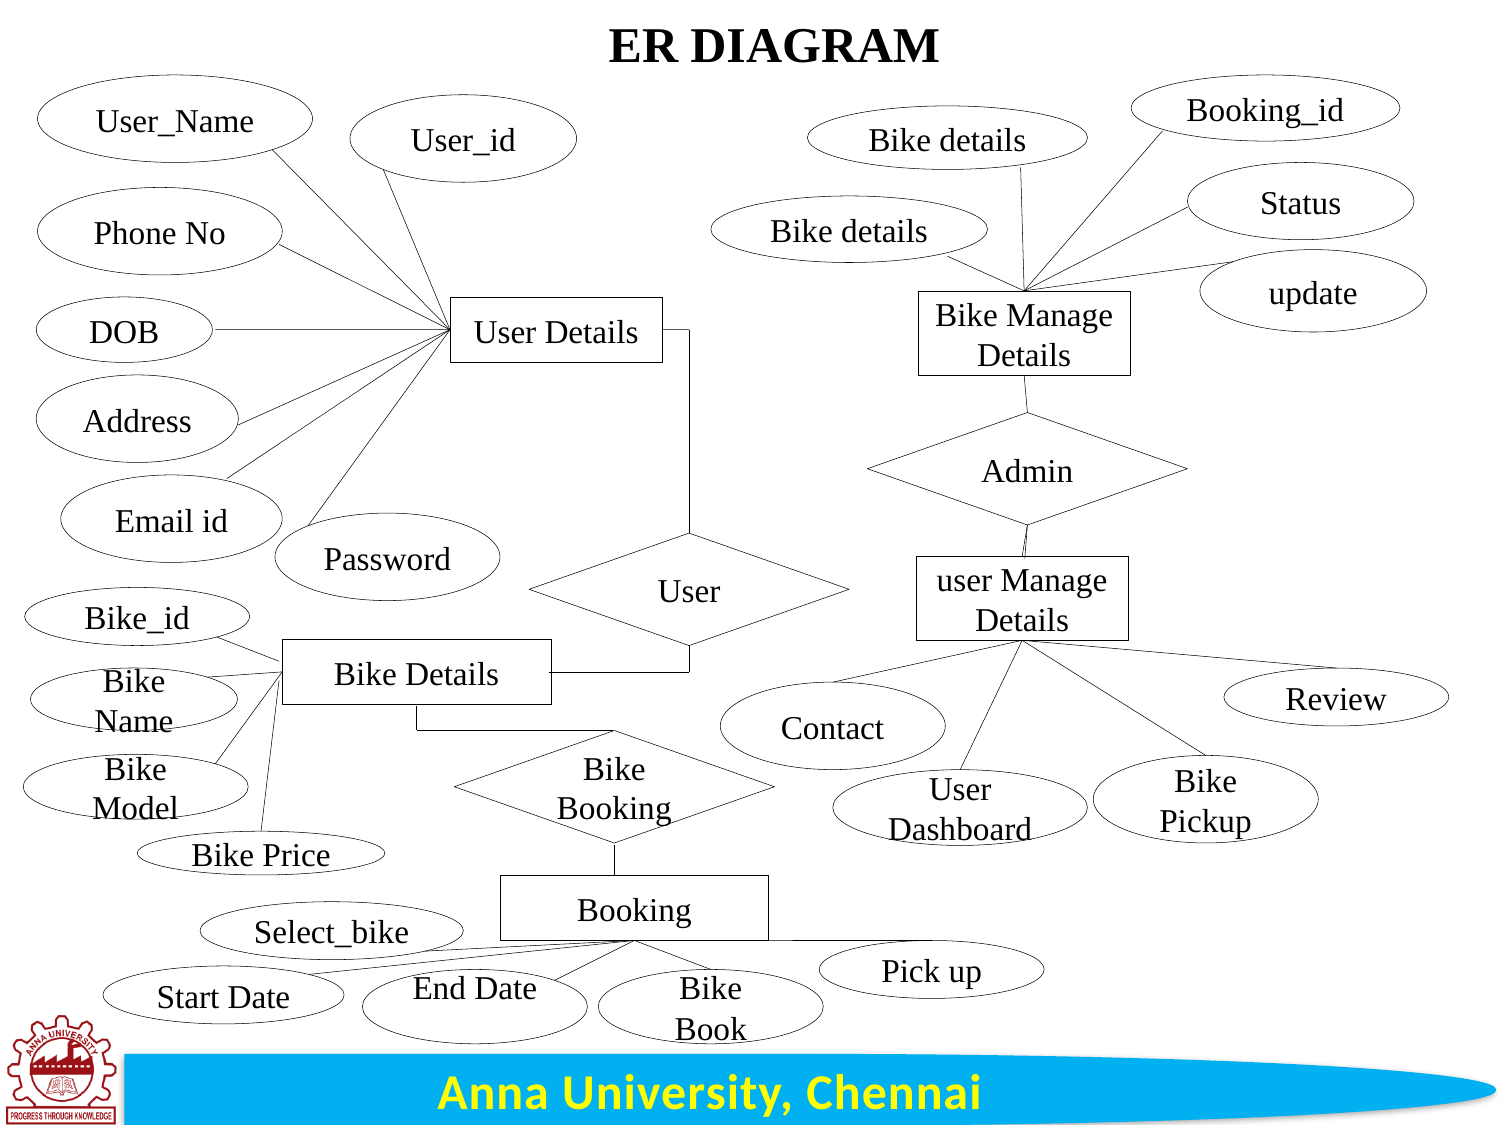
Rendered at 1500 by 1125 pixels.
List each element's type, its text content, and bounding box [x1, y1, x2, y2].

picture [5, 1014, 117, 1125]
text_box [307, 329, 451, 527]
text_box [832, 640, 1023, 683]
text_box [1023, 261, 1234, 291]
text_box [216, 636, 280, 662]
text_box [959, 689, 1023, 770]
text_box Bike Manage Details [916, 289, 1132, 377]
text_box Address [34, 372, 221, 465]
text_box ER DIAGRAM [212, 4, 1337, 140]
text_box Bike Booking [452, 728, 777, 845]
text_box Password [272, 519, 503, 603]
text_box update [1199, 247, 1429, 335]
text_box End Date [360, 983, 590, 1046]
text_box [260, 680, 280, 832]
text_box User Details [455, 295, 664, 365]
text_box Bike Details [281, 637, 553, 707]
text_box Bike details [708, 193, 990, 265]
text_box Review [1221, 665, 1451, 729]
text_box Status [1185, 160, 1417, 242]
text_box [554, 940, 635, 981]
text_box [308, 940, 552, 975]
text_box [271, 149, 451, 329]
text_box Booking_id [1128, 72, 1403, 144]
text_box [1020, 410, 1031, 418]
text_box DOB [34, 294, 215, 365]
text_box Admin [865, 412, 1190, 526]
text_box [215, 671, 283, 765]
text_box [1021, 640, 1337, 669]
text_box Bike_id [22, 585, 252, 648]
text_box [1023, 374, 1028, 413]
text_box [1024, 524, 1028, 559]
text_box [226, 329, 306, 479]
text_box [206, 671, 213, 678]
text_box Contact [718, 680, 948, 772]
text_box User Dashboard [830, 767, 1090, 848]
text_box Start Date [100, 963, 347, 1026]
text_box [947, 255, 1025, 292]
text_box Anna University, Chennai [124, 1053, 1497, 1125]
text_box Bike Name [28, 665, 209, 733]
text_box Email id [58, 472, 285, 565]
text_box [1023, 206, 1188, 260]
text_box Bike Pickup [1091, 753, 1321, 846]
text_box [634, 947, 712, 970]
text_box Bike Price [135, 829, 387, 878]
text_box User_Name [35, 72, 315, 165]
text_box Pick up [817, 938, 1047, 1001]
text_box Select_bike [198, 899, 466, 962]
text_box Bike details [805, 103, 1086, 172]
text_box User_id [347, 92, 579, 185]
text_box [1023, 130, 1163, 206]
text_box Phone No [35, 185, 266, 278]
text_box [1027, 677, 1207, 756]
text_box Bike Book [596, 967, 826, 1046]
text_box user Manage Details [914, 554, 1130, 638]
text_box Booking [498, 873, 771, 939]
text_box User [526, 532, 852, 648]
text_box Bike Model [21, 752, 251, 822]
